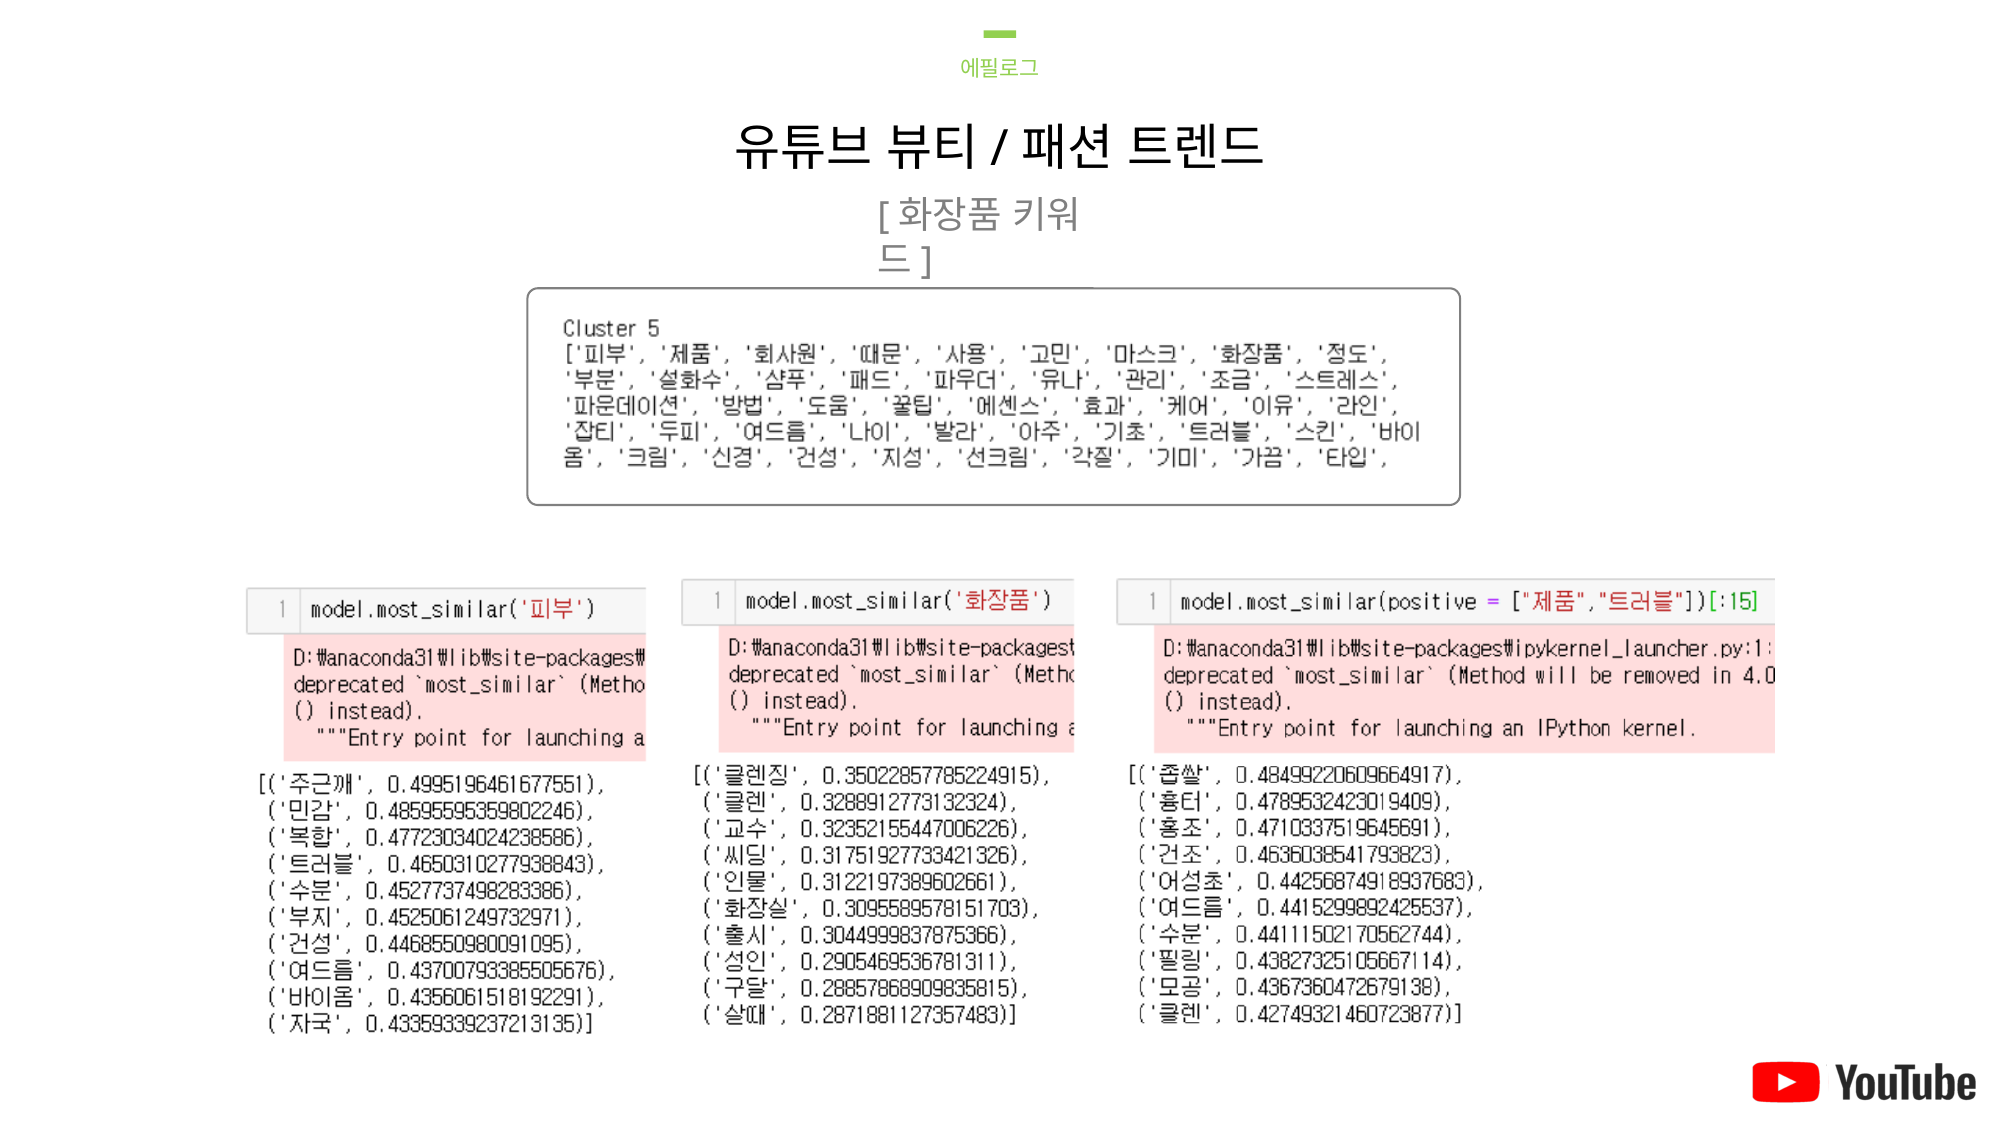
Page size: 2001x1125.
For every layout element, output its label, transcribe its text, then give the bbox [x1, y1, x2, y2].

text_box [526, 287, 1462, 507]
text_box [174, 449, 1637, 1125]
picture [1108, 575, 1786, 1039]
text_box 에필로그 [780, 47, 1220, 89]
text_box [화장품 키워드] [862, 184, 1138, 287]
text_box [1726, 1041, 2000, 1125]
text_box [983, 29, 1017, 39]
picture [539, 314, 1461, 491]
picture [680, 562, 1079, 1039]
picture [237, 580, 665, 1062]
text_box 유튜브 뷰티/패션 트렌드 [720, 108, 1280, 184]
